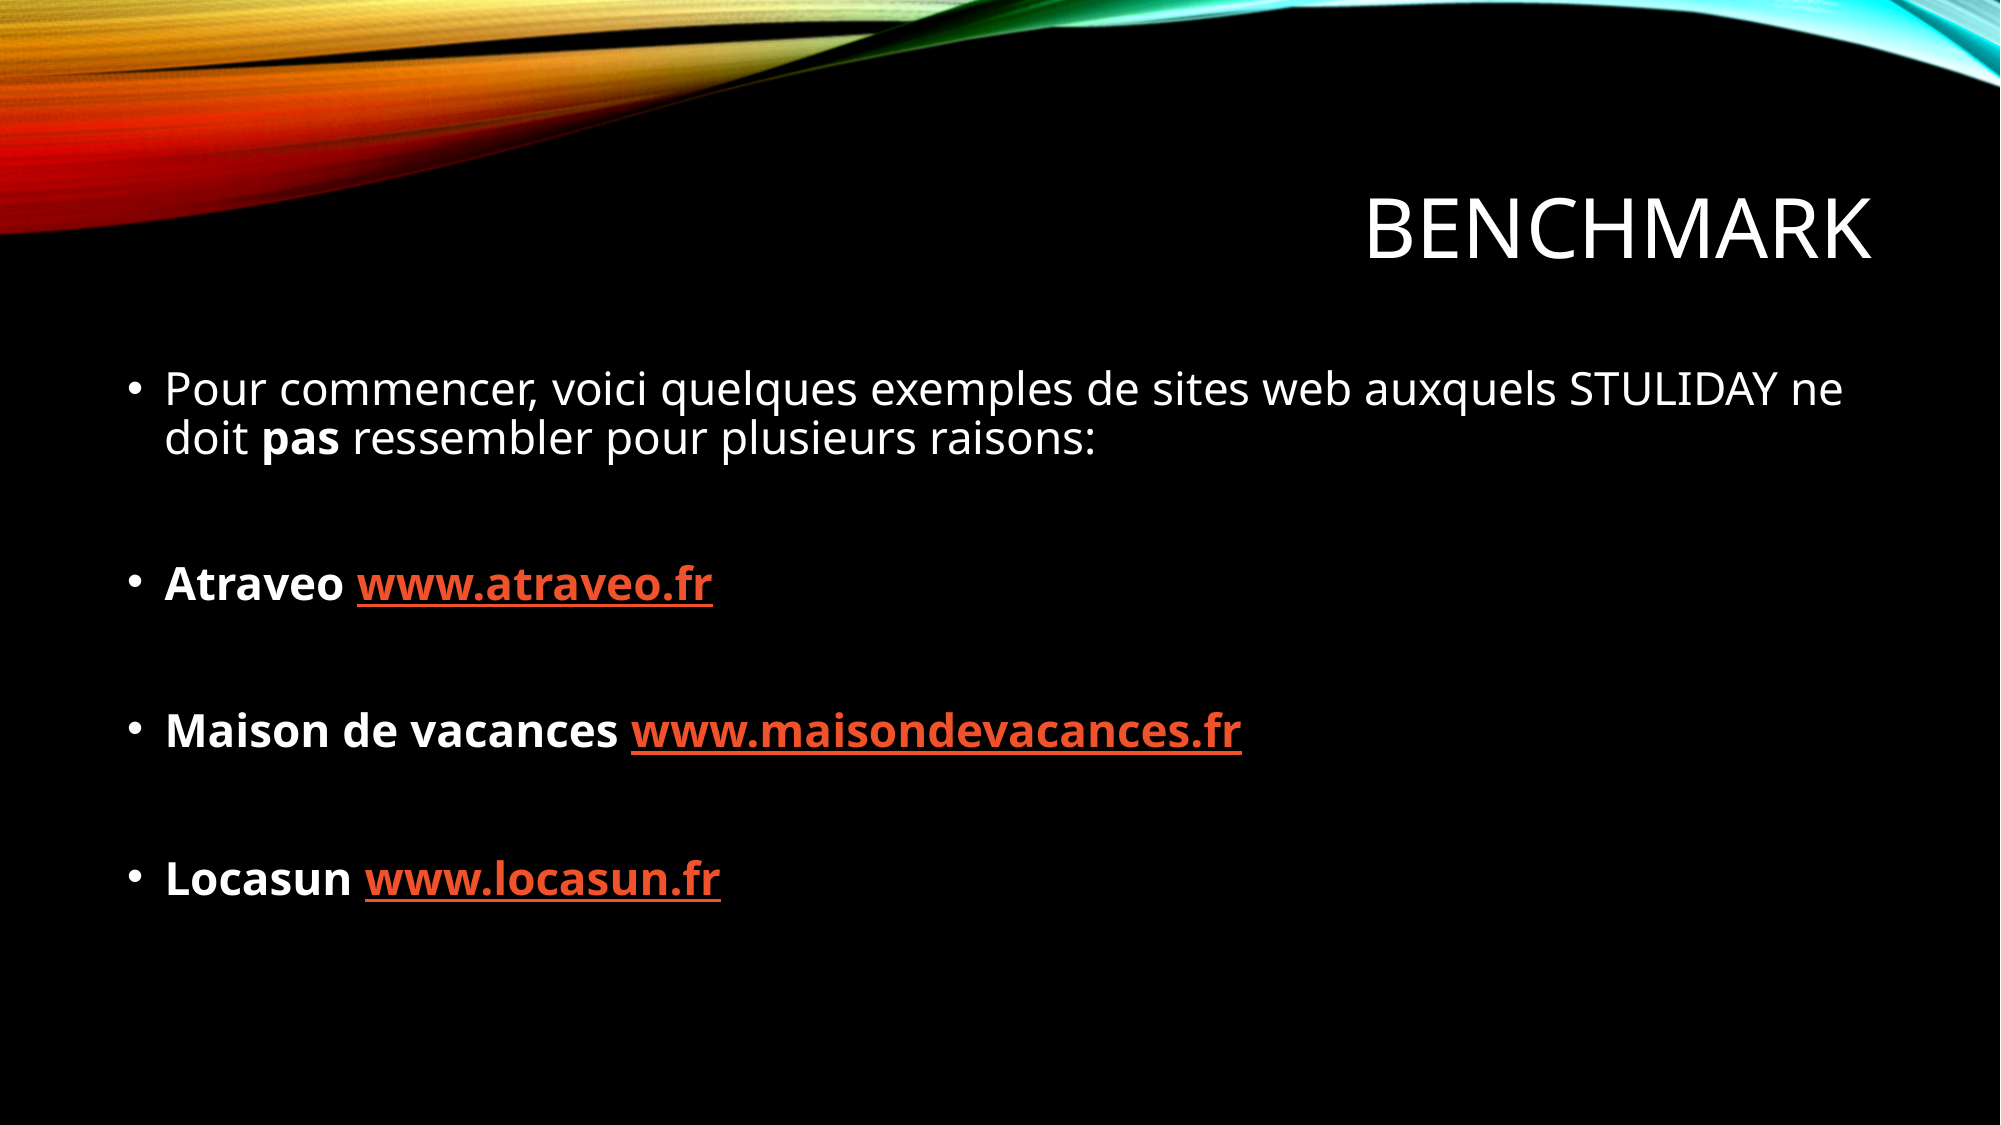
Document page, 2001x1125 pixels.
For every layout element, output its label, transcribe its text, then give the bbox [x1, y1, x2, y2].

picture [0, 0, 2000, 237]
title benchmark [474, 125, 1888, 338]
list Pour commencer, voici quelques exemples de sites web auxquels STULIDAY ne doit pas ressembler pour plusieurs raisons: Atraveo www.atraveo.fr Maison de vacances www.maisondevacances.fr Locasun www.locasun.fr [112, 358, 1888, 1021]
